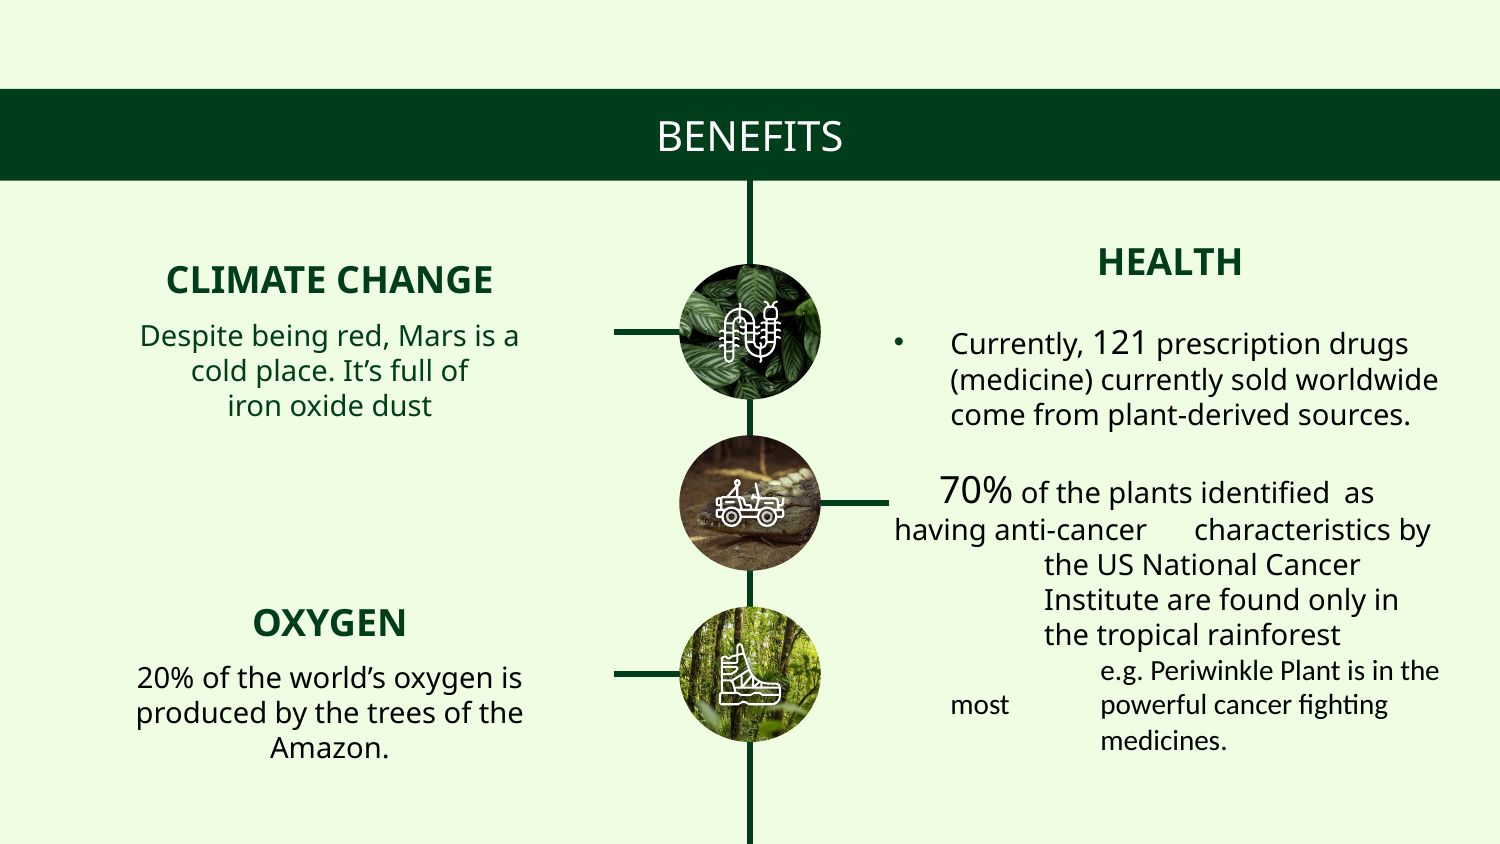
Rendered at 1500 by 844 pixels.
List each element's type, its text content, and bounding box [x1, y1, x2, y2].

subtitle CLIMATE CHANGE [116, 241, 543, 302]
subtitle 20% of the world’s oxygen is produced by the trees of the Amazon. [116, 645, 543, 765]
title BENEFITS [116, 95, 1383, 174]
subtitle HEALTH [957, 222, 1383, 284]
subtitle Despite being red, Mars is a cold place. It’s full of iron oxide dust [116, 302, 543, 423]
picture [678, 263, 822, 400]
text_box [715, 478, 785, 528]
subtitle Currently, 121 prescription drugs (medicine) currently sold worldwide come from plant-derived sources. 70% of the plants identified as having anti-cancer characteristics by the US National Cancer Institute are found only in the tropical rainforest e.g. Periwinkle Plant is in the most powerful cancer fighting medicines. [860, 306, 1469, 452]
subtitle OXYGEN [116, 583, 543, 645]
picture [678, 606, 822, 743]
picture [678, 435, 822, 571]
